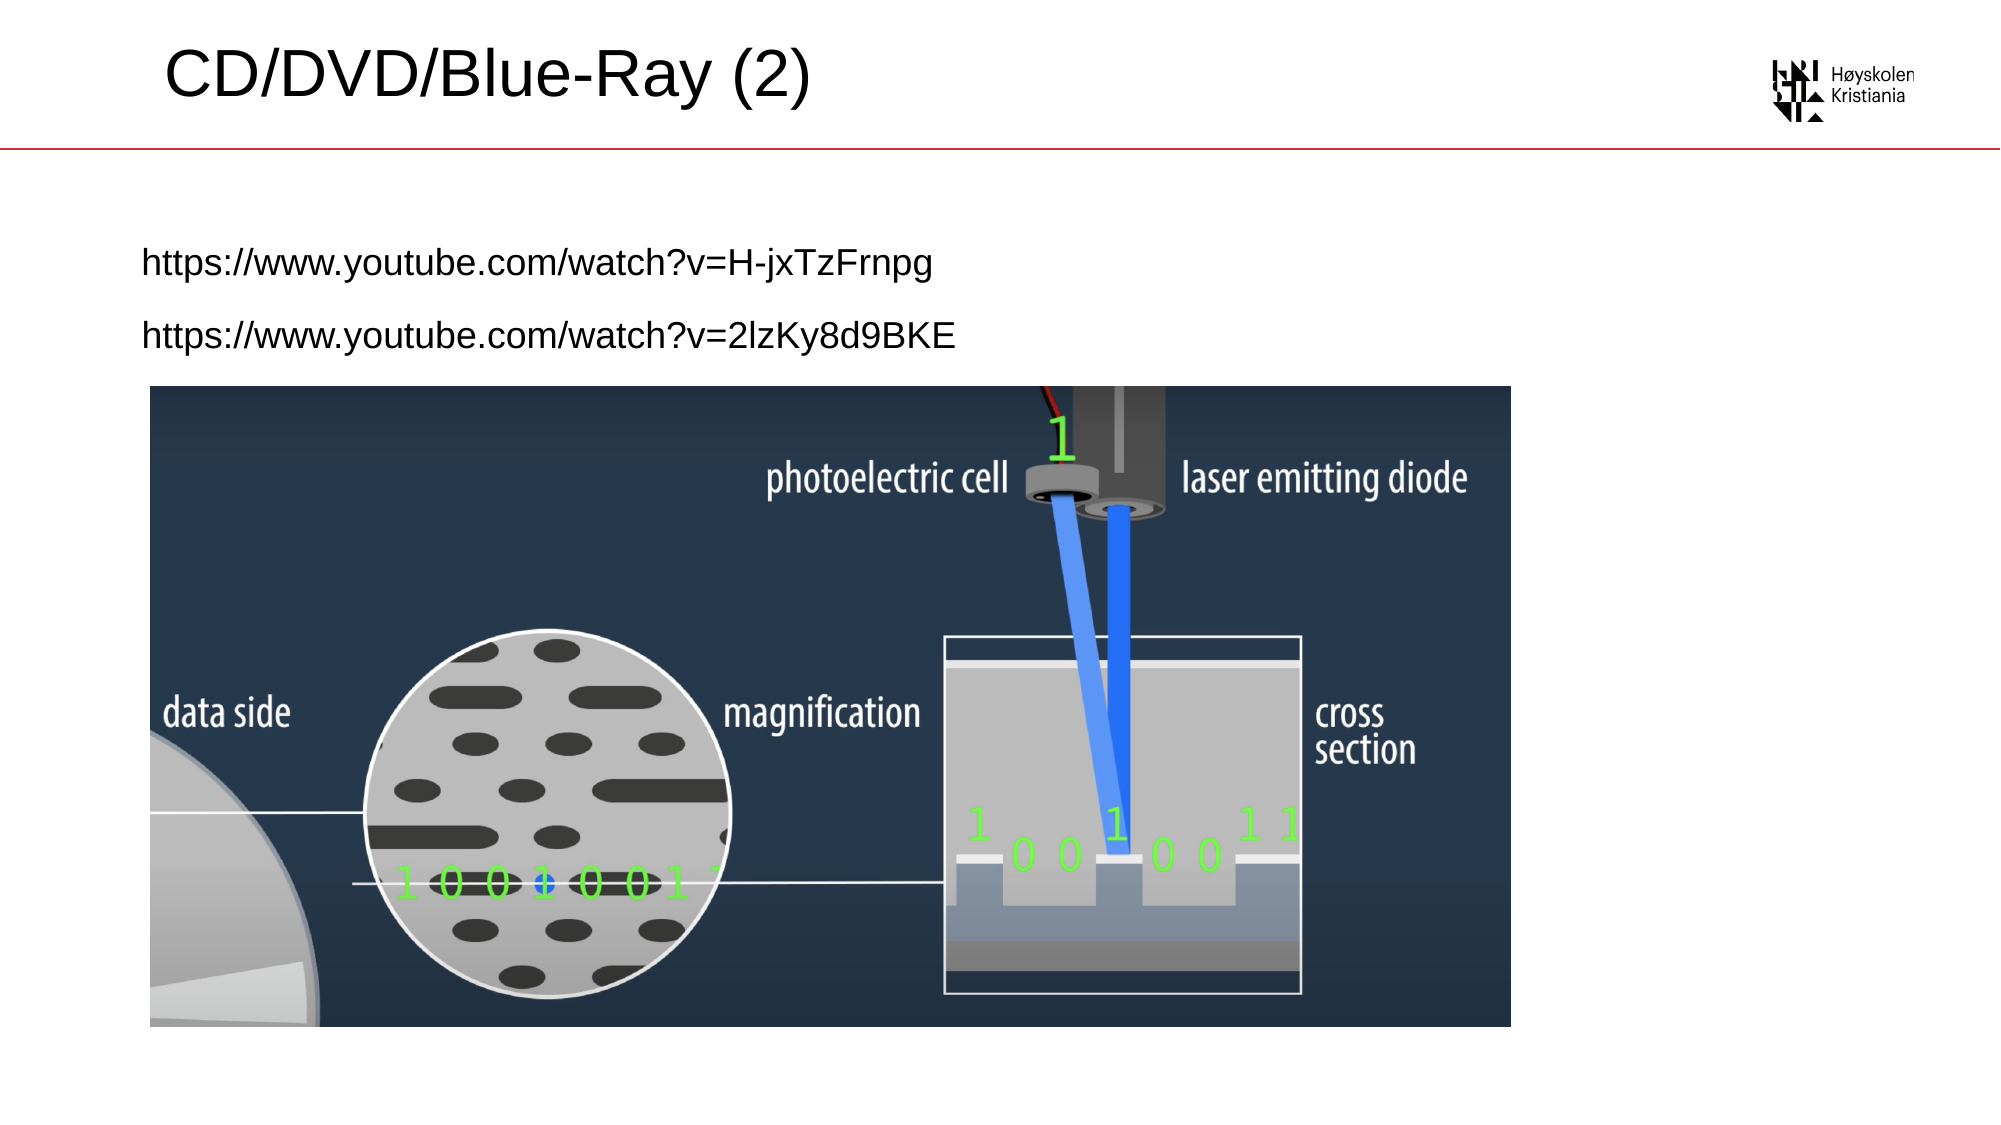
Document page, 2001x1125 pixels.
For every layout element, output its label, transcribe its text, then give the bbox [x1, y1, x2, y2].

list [149, 386, 1511, 1027]
title CD/DVD/Blue-Ray (2) [150, 30, 1887, 135]
text_box https://www.youtube.com/watch?v=2lzKy8d9BKE [126, 303, 972, 363]
text_box https://www.youtube.com/watch?v=H-jxTzFrnpg [126, 230, 949, 291]
